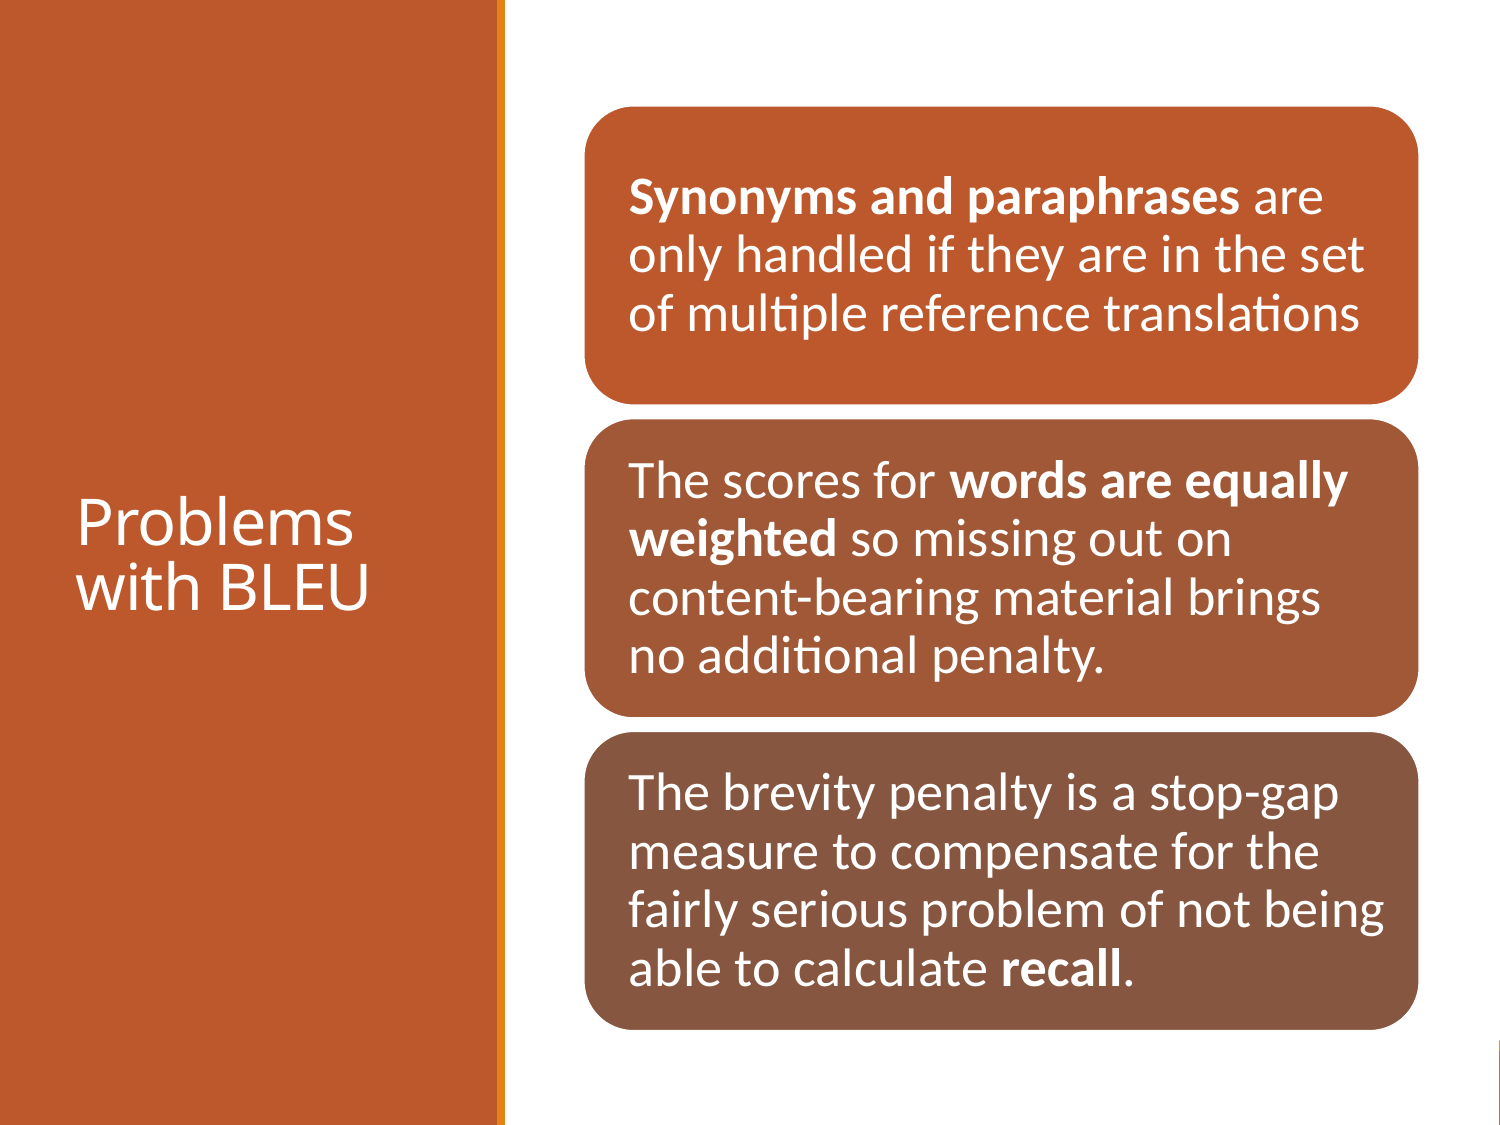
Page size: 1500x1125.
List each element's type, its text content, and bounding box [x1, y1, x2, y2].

text_box [496, 0, 506, 281]
text_box [496, 295, 506, 1125]
text_box [0, 0, 496, 1125]
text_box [582, 104, 1421, 1033]
title Problems with BLEU [60, 84, 441, 1032]
text_box [506, 0, 1500, 1125]
